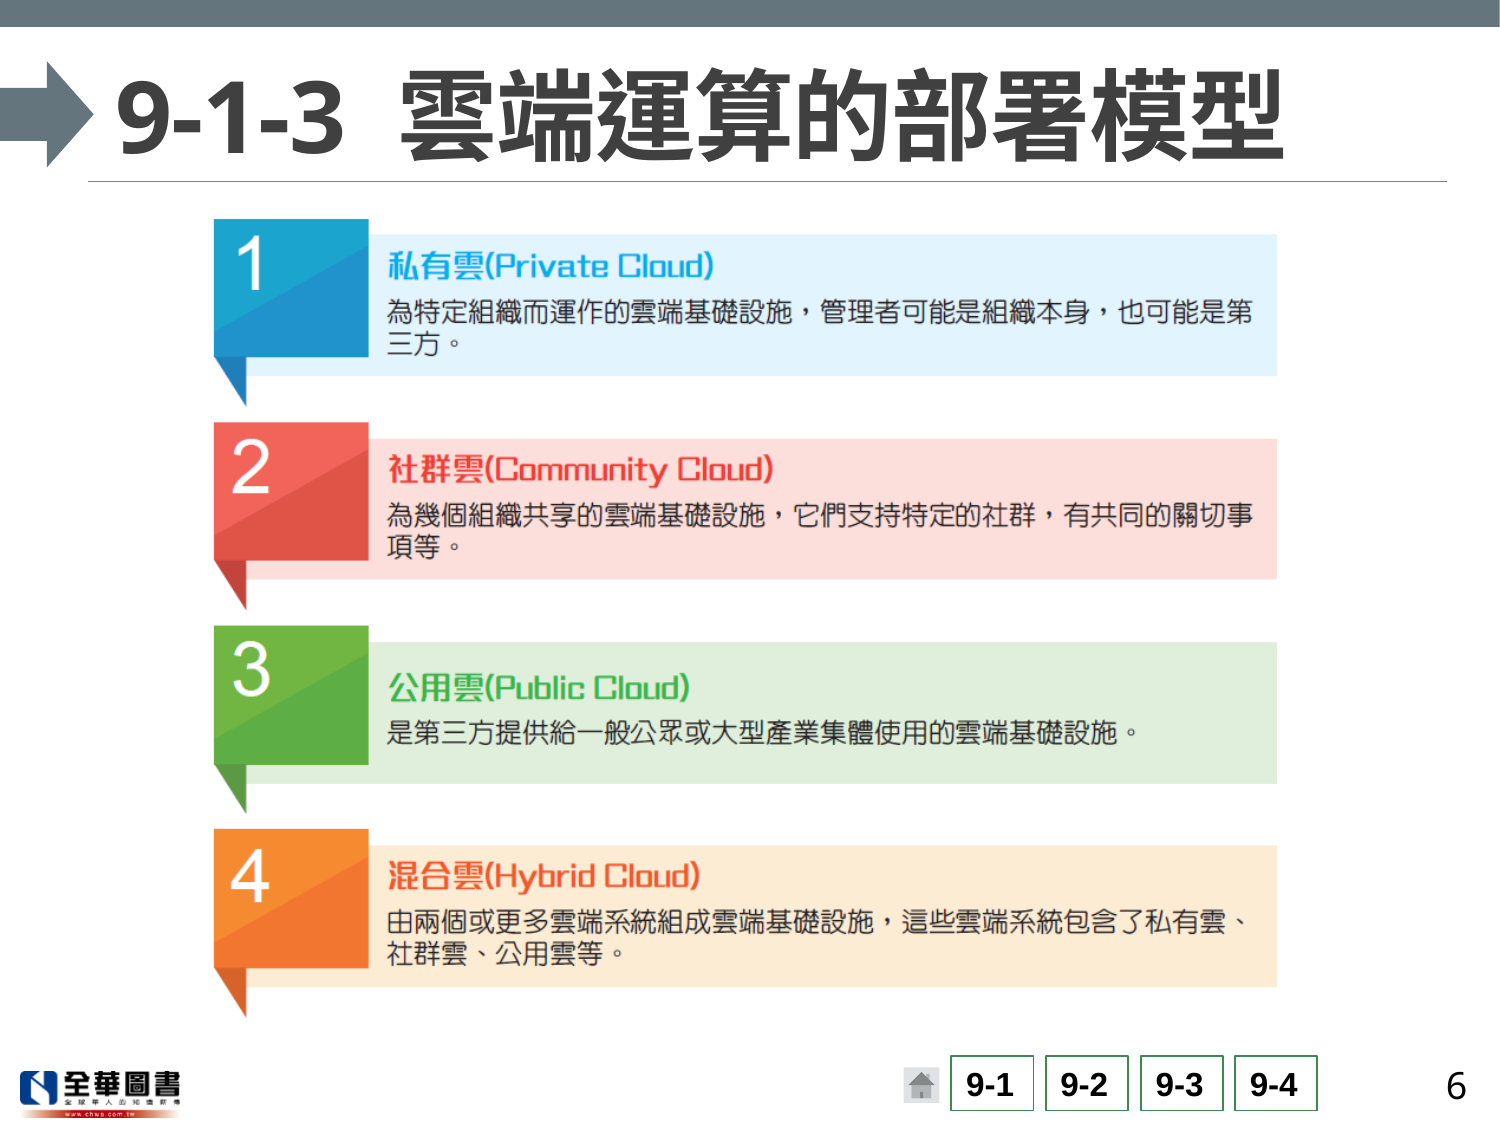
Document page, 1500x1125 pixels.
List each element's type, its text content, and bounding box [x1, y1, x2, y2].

picture [20, 1071, 180, 1118]
title 9-1-3 雲端運算的部署模型 [100, 47, 1447, 182]
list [201, 212, 1283, 1024]
slide_number 6 [1320, 1057, 1483, 1118]
